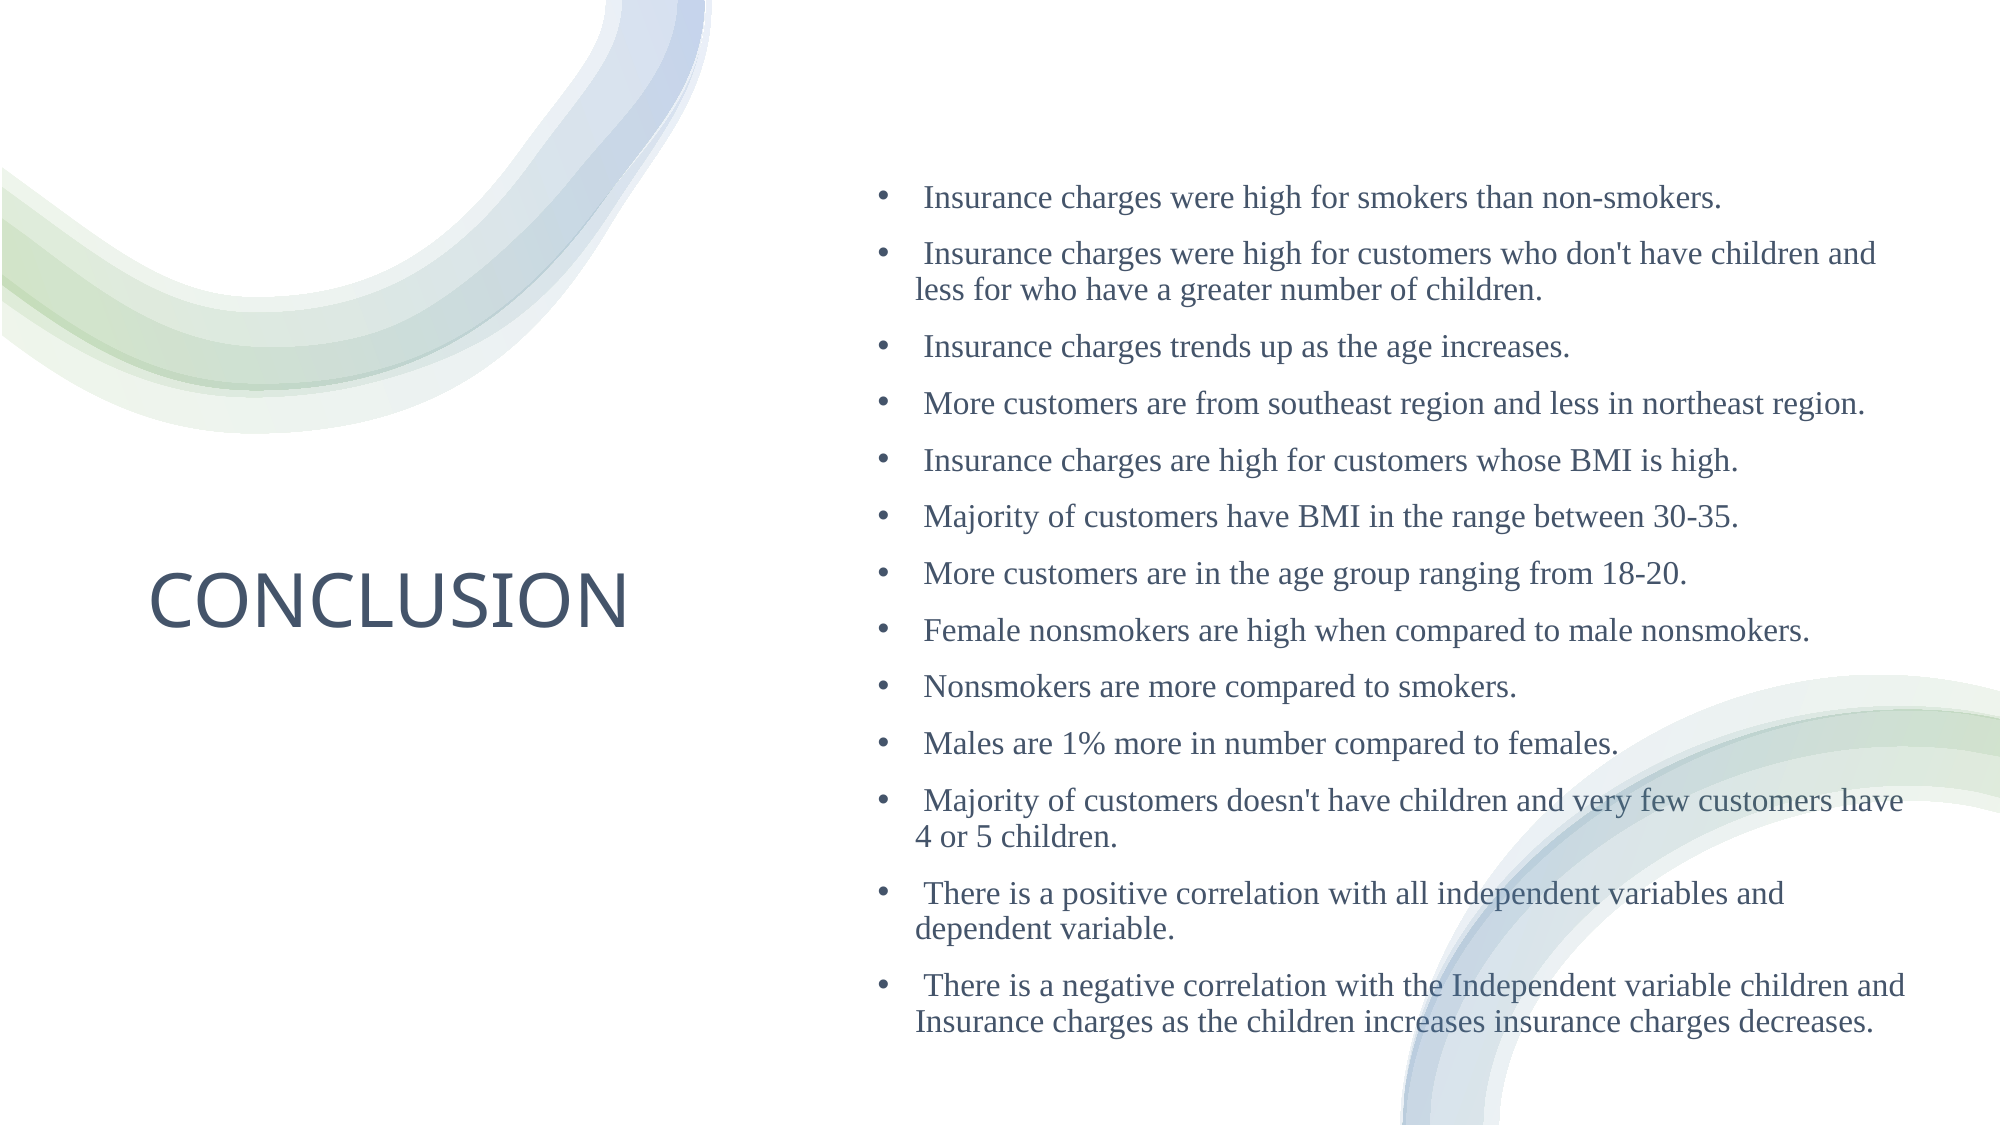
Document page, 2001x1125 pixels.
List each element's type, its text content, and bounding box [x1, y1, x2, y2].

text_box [1400, 674, 2000, 1125]
text_box [0, 0, 2000, 1125]
list Insurance charges were high for smokers than non-smokers. Insurance charges were high for customers who don't have children and less for who have a greater number of children. Insurance charges trends up as the age increases. More customers are from southeast region and less in northeast region. Insurance charges are high for customers whose BMI is high. Majority of customers have BMI in the range between 30-35. More customers are in the age group ranging from 18-20. Female nonsmokers are high when compared to male nonsmokers. Nonsmokers are more compared to smokers. Males are 1% more in number compared to females. Majority of customers doesn't have children and very few customers have 4 or 5 children. There is a positive correlation with all independent variables and dependent variable. There is a negative correlation with the Independent variable children and Insurance charges as the children increases insurance charges decreases. [862, 254, 1926, 965]
title CONCLUSION [131, 229, 810, 895]
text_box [2, 0, 712, 434]
